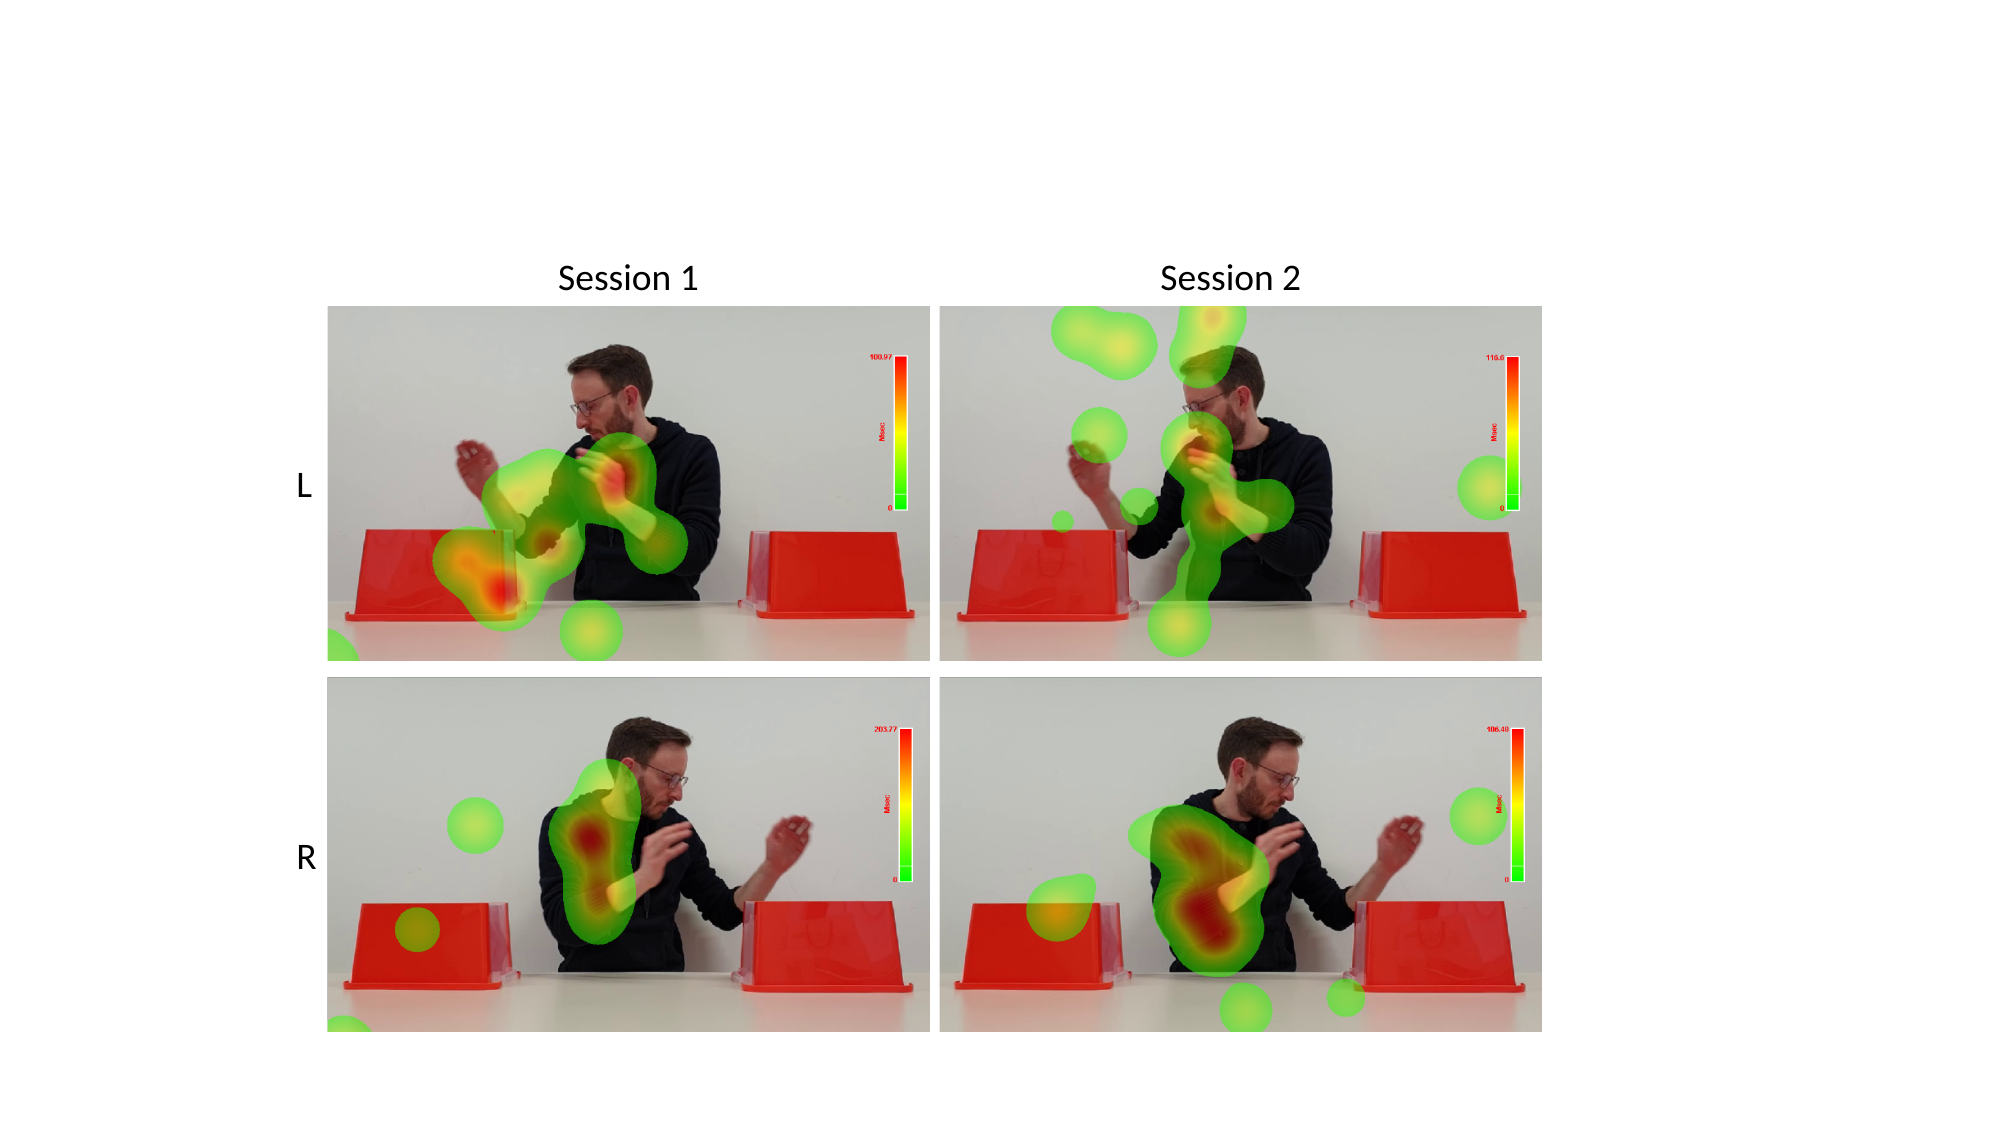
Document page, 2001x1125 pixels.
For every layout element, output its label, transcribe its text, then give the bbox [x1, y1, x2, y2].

picture [939, 677, 1542, 1032]
picture [327, 306, 930, 661]
picture [327, 677, 930, 1032]
text_box Session 2 [1145, 245, 1317, 306]
text_box L [281, 453, 327, 513]
picture [939, 306, 1542, 661]
text_box Session 1 [543, 245, 715, 306]
text_box R [281, 824, 327, 885]
